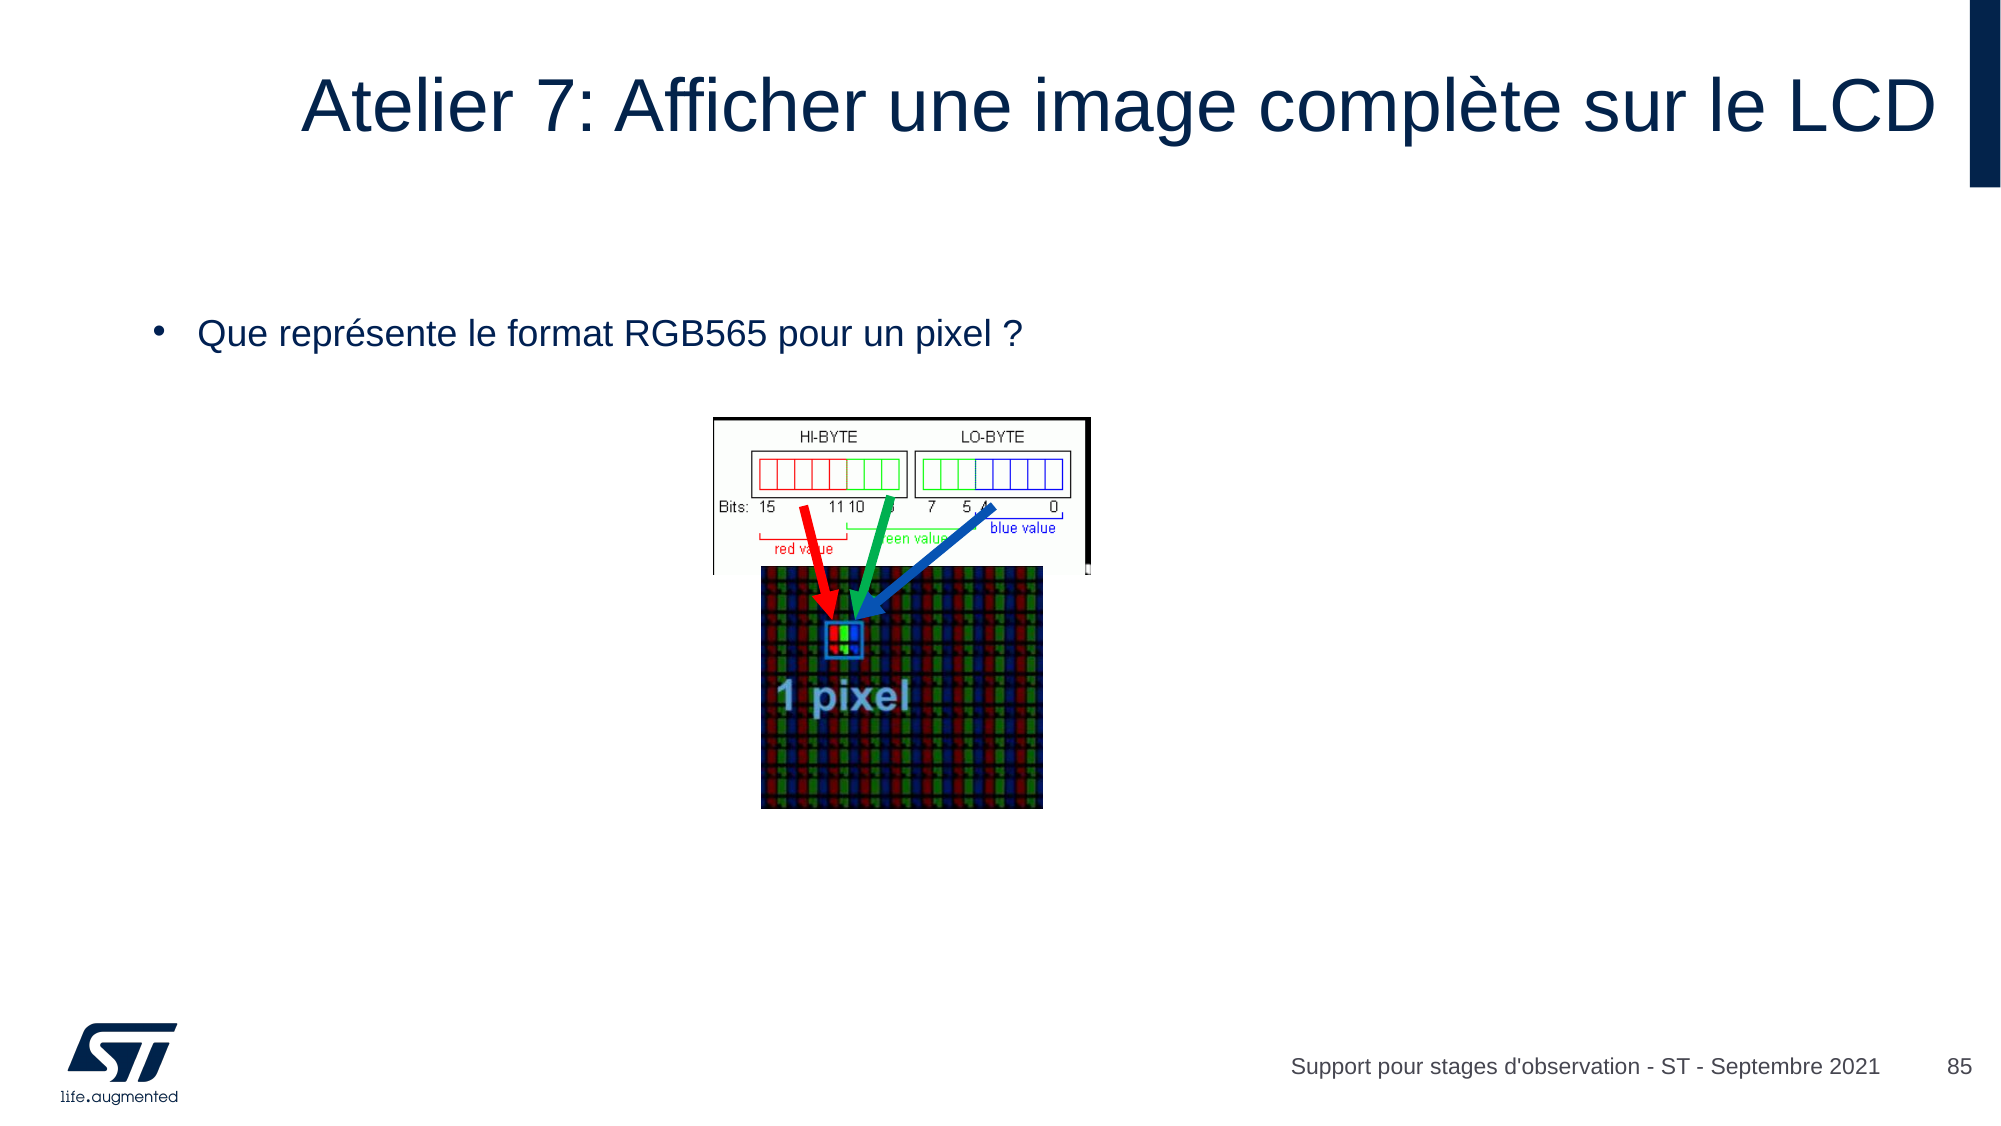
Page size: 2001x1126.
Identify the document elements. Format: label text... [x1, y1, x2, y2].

picture [37, 999, 201, 1126]
slide_number 85 [1905, 1038, 1973, 1087]
title Atelier 7: Afficher une image complète sur le LCD [49, 0, 1955, 215]
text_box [855, 505, 994, 620]
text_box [855, 495, 891, 505]
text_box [803, 505, 833, 620]
list Que représente le format RGB565 pour un pixel ? [49, 243, 1952, 1000]
footer Support pour stages d'observation - ST - Septembre 2021 [996, 1038, 1896, 1087]
picture [713, 417, 1091, 809]
